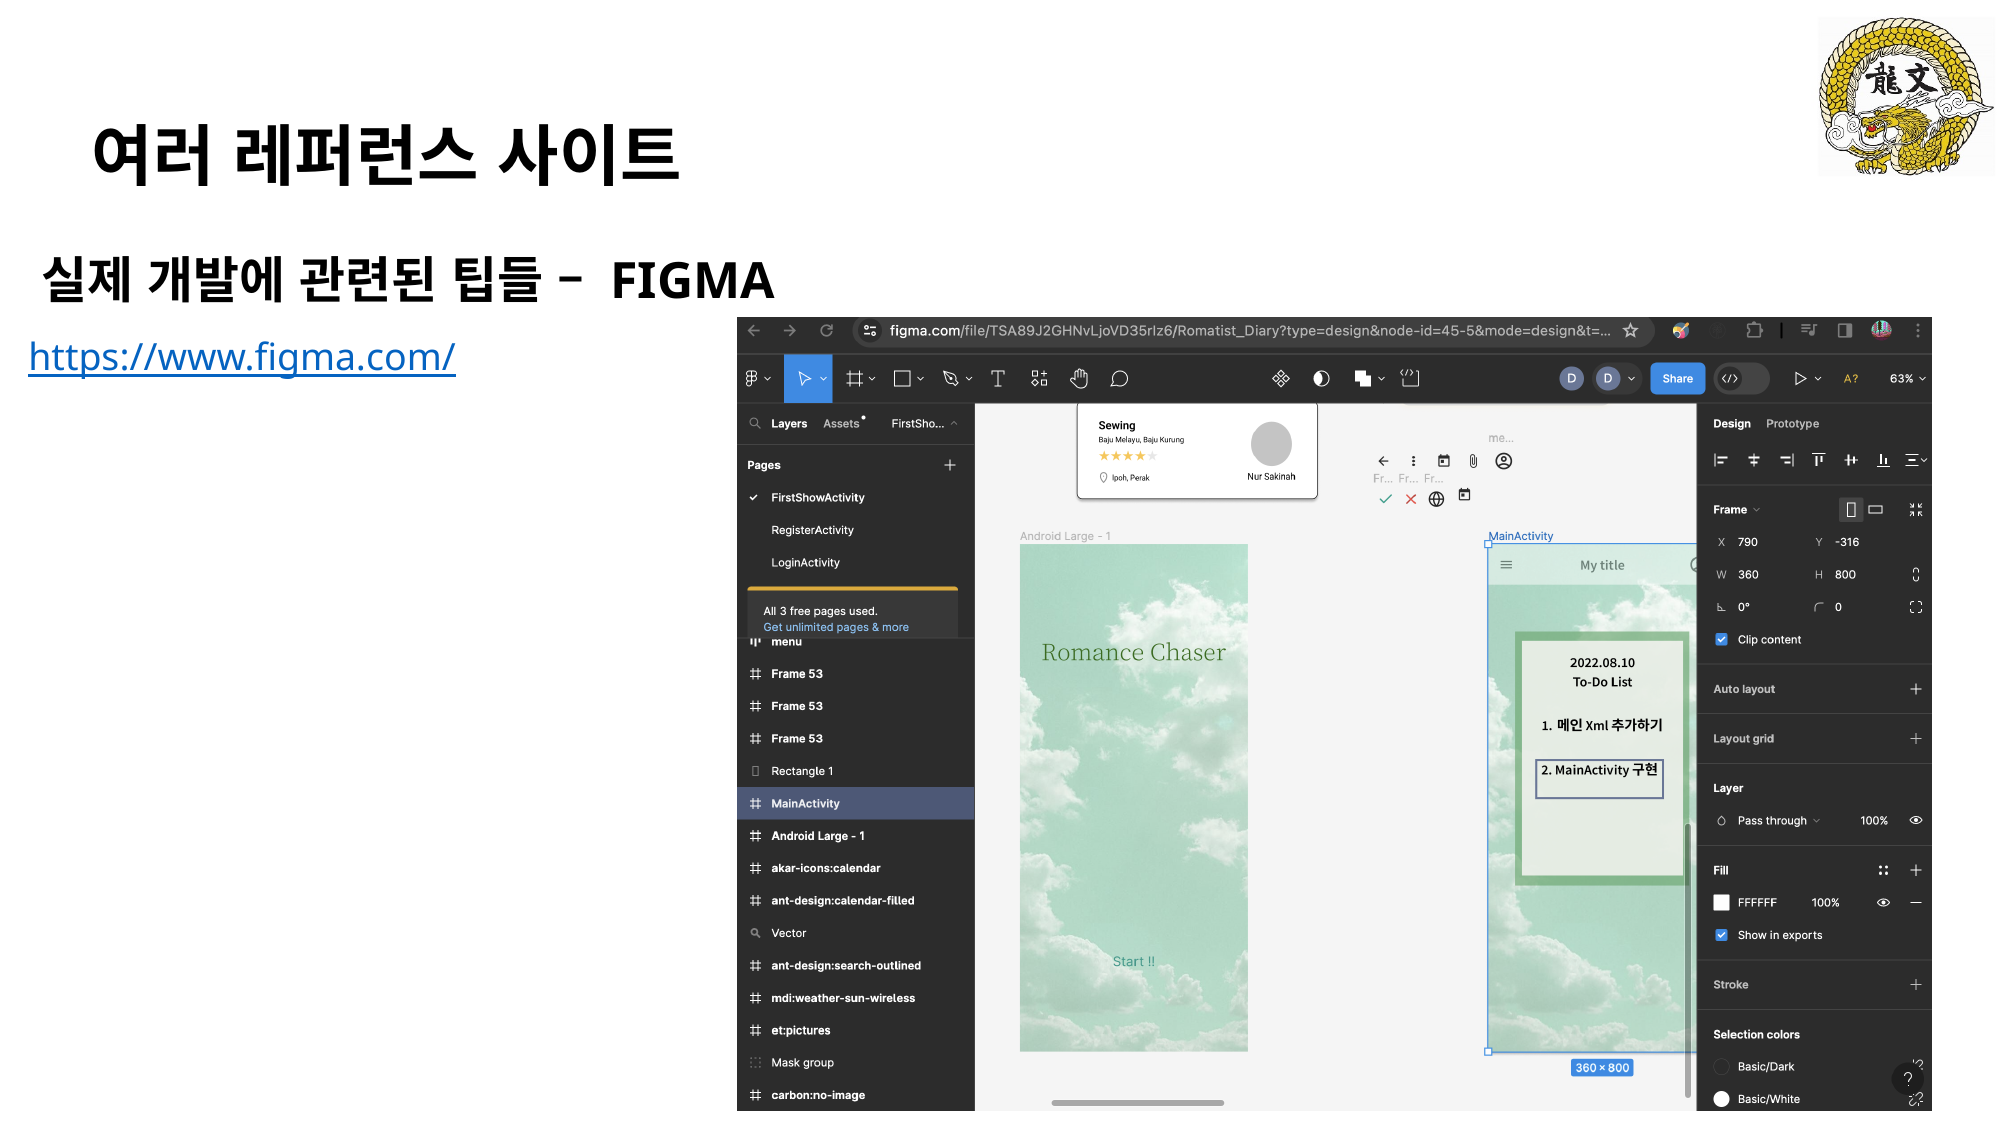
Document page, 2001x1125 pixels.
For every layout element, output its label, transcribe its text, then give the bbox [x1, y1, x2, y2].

picture [1799, 0, 2000, 200]
text_box 실제 개발에 관련된 팁들 – FIGMA [26, 241, 791, 317]
text_box https://www.figma.com/ [13, 325, 471, 392]
picture [737, 317, 1932, 1111]
text_box 여러 레퍼런스 사이트 [77, 106, 1705, 201]
